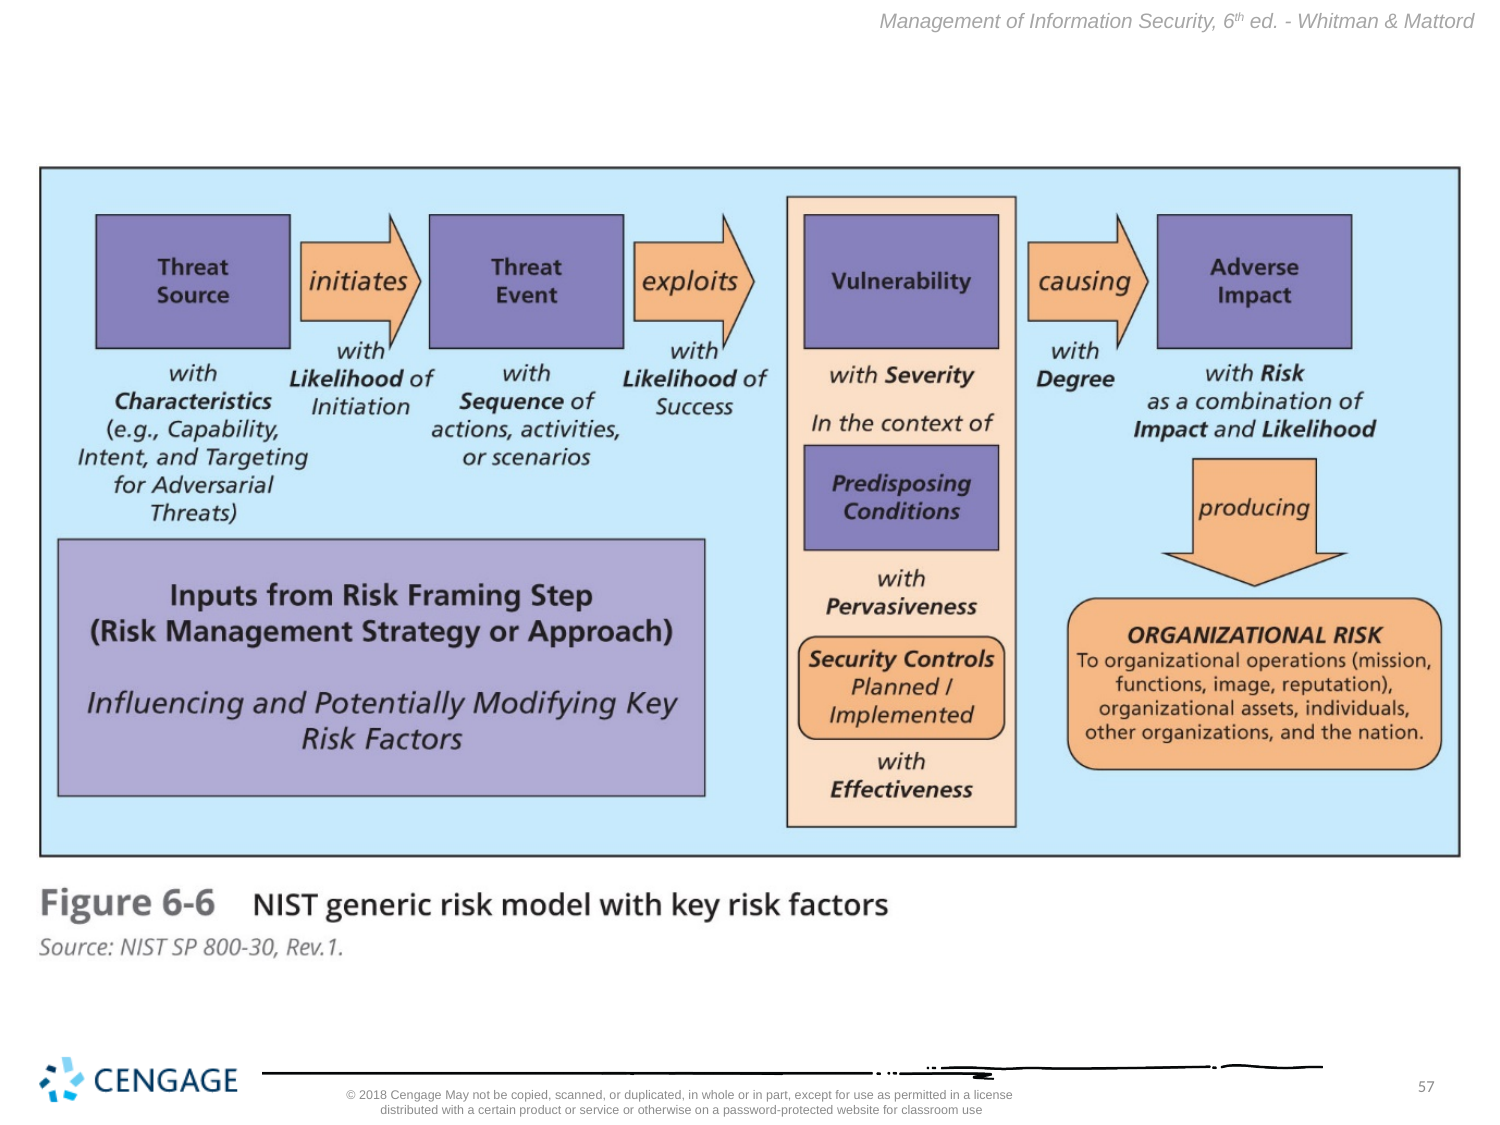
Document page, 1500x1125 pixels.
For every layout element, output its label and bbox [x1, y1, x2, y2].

picture [262, 1064, 1323, 1080]
picture [19, 1043, 250, 1115]
picture [35, 162, 1464, 962]
